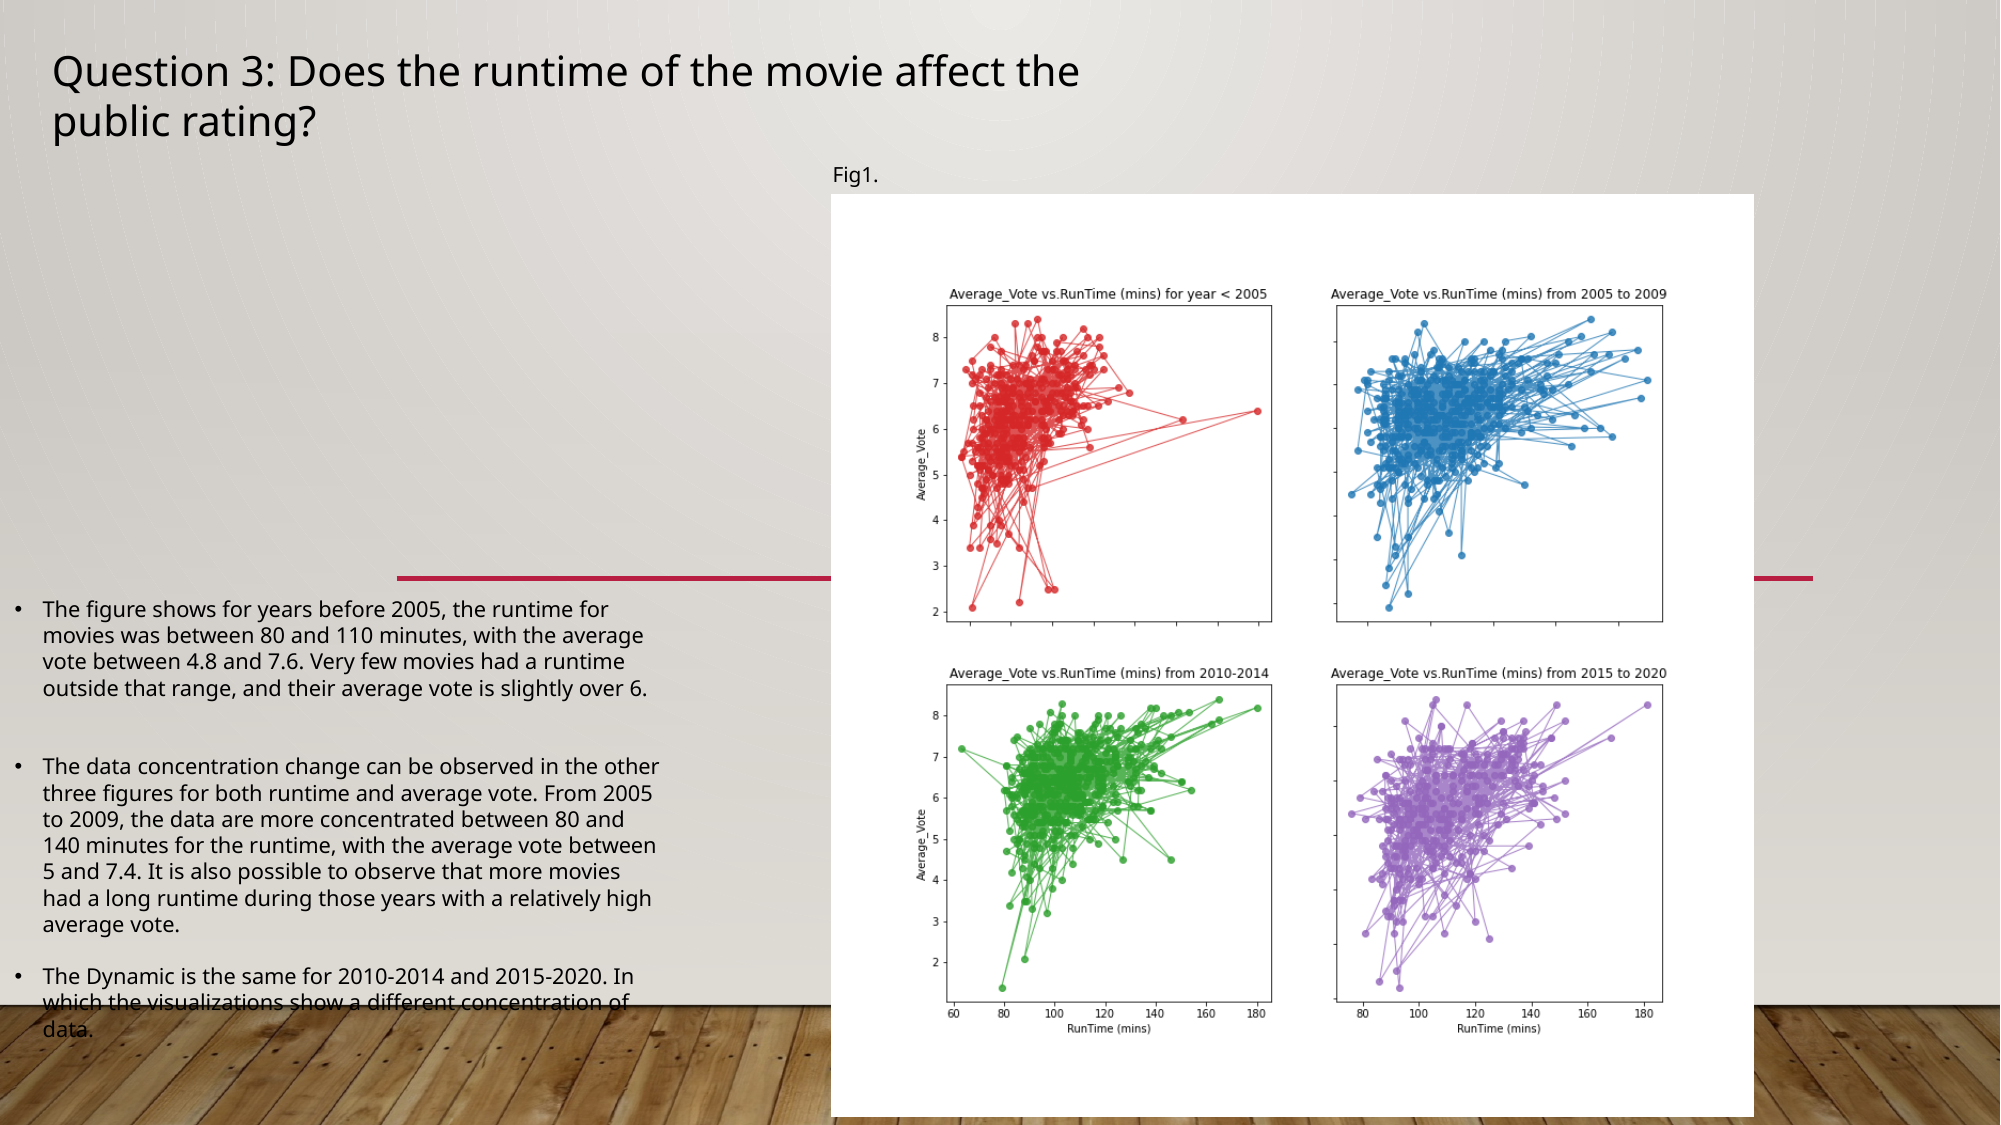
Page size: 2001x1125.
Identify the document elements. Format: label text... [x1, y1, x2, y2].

text_box Question 3: Does the runtime of the movie affect the public rating? [37, 37, 1124, 153]
text_box The figure shows for years before 2005, the runtime for movies was between 80 and 110 minutes, with the average vote between 4.8 and 7.6. Very few movies had a runtime outside that range, and their average vote is slightly over 6. The data concentration change can be observed in the other three figures for both runtime and average vote. From 2005 to 2009, the data are more concentrated between 80 and 140 minutes for the runtime, with the average vote between 5 and 7.4. It is also possible to observe that more movies had a long runtime during those years with a relatively high average vote. The Dynamic is the same for 2010-2014 and 2015-2020. In which the visualizations show a different concentration of data. [0, 543, 677, 1049]
picture [0, 194, 2000, 1125]
text_box Fig1. [817, 153, 1608, 194]
